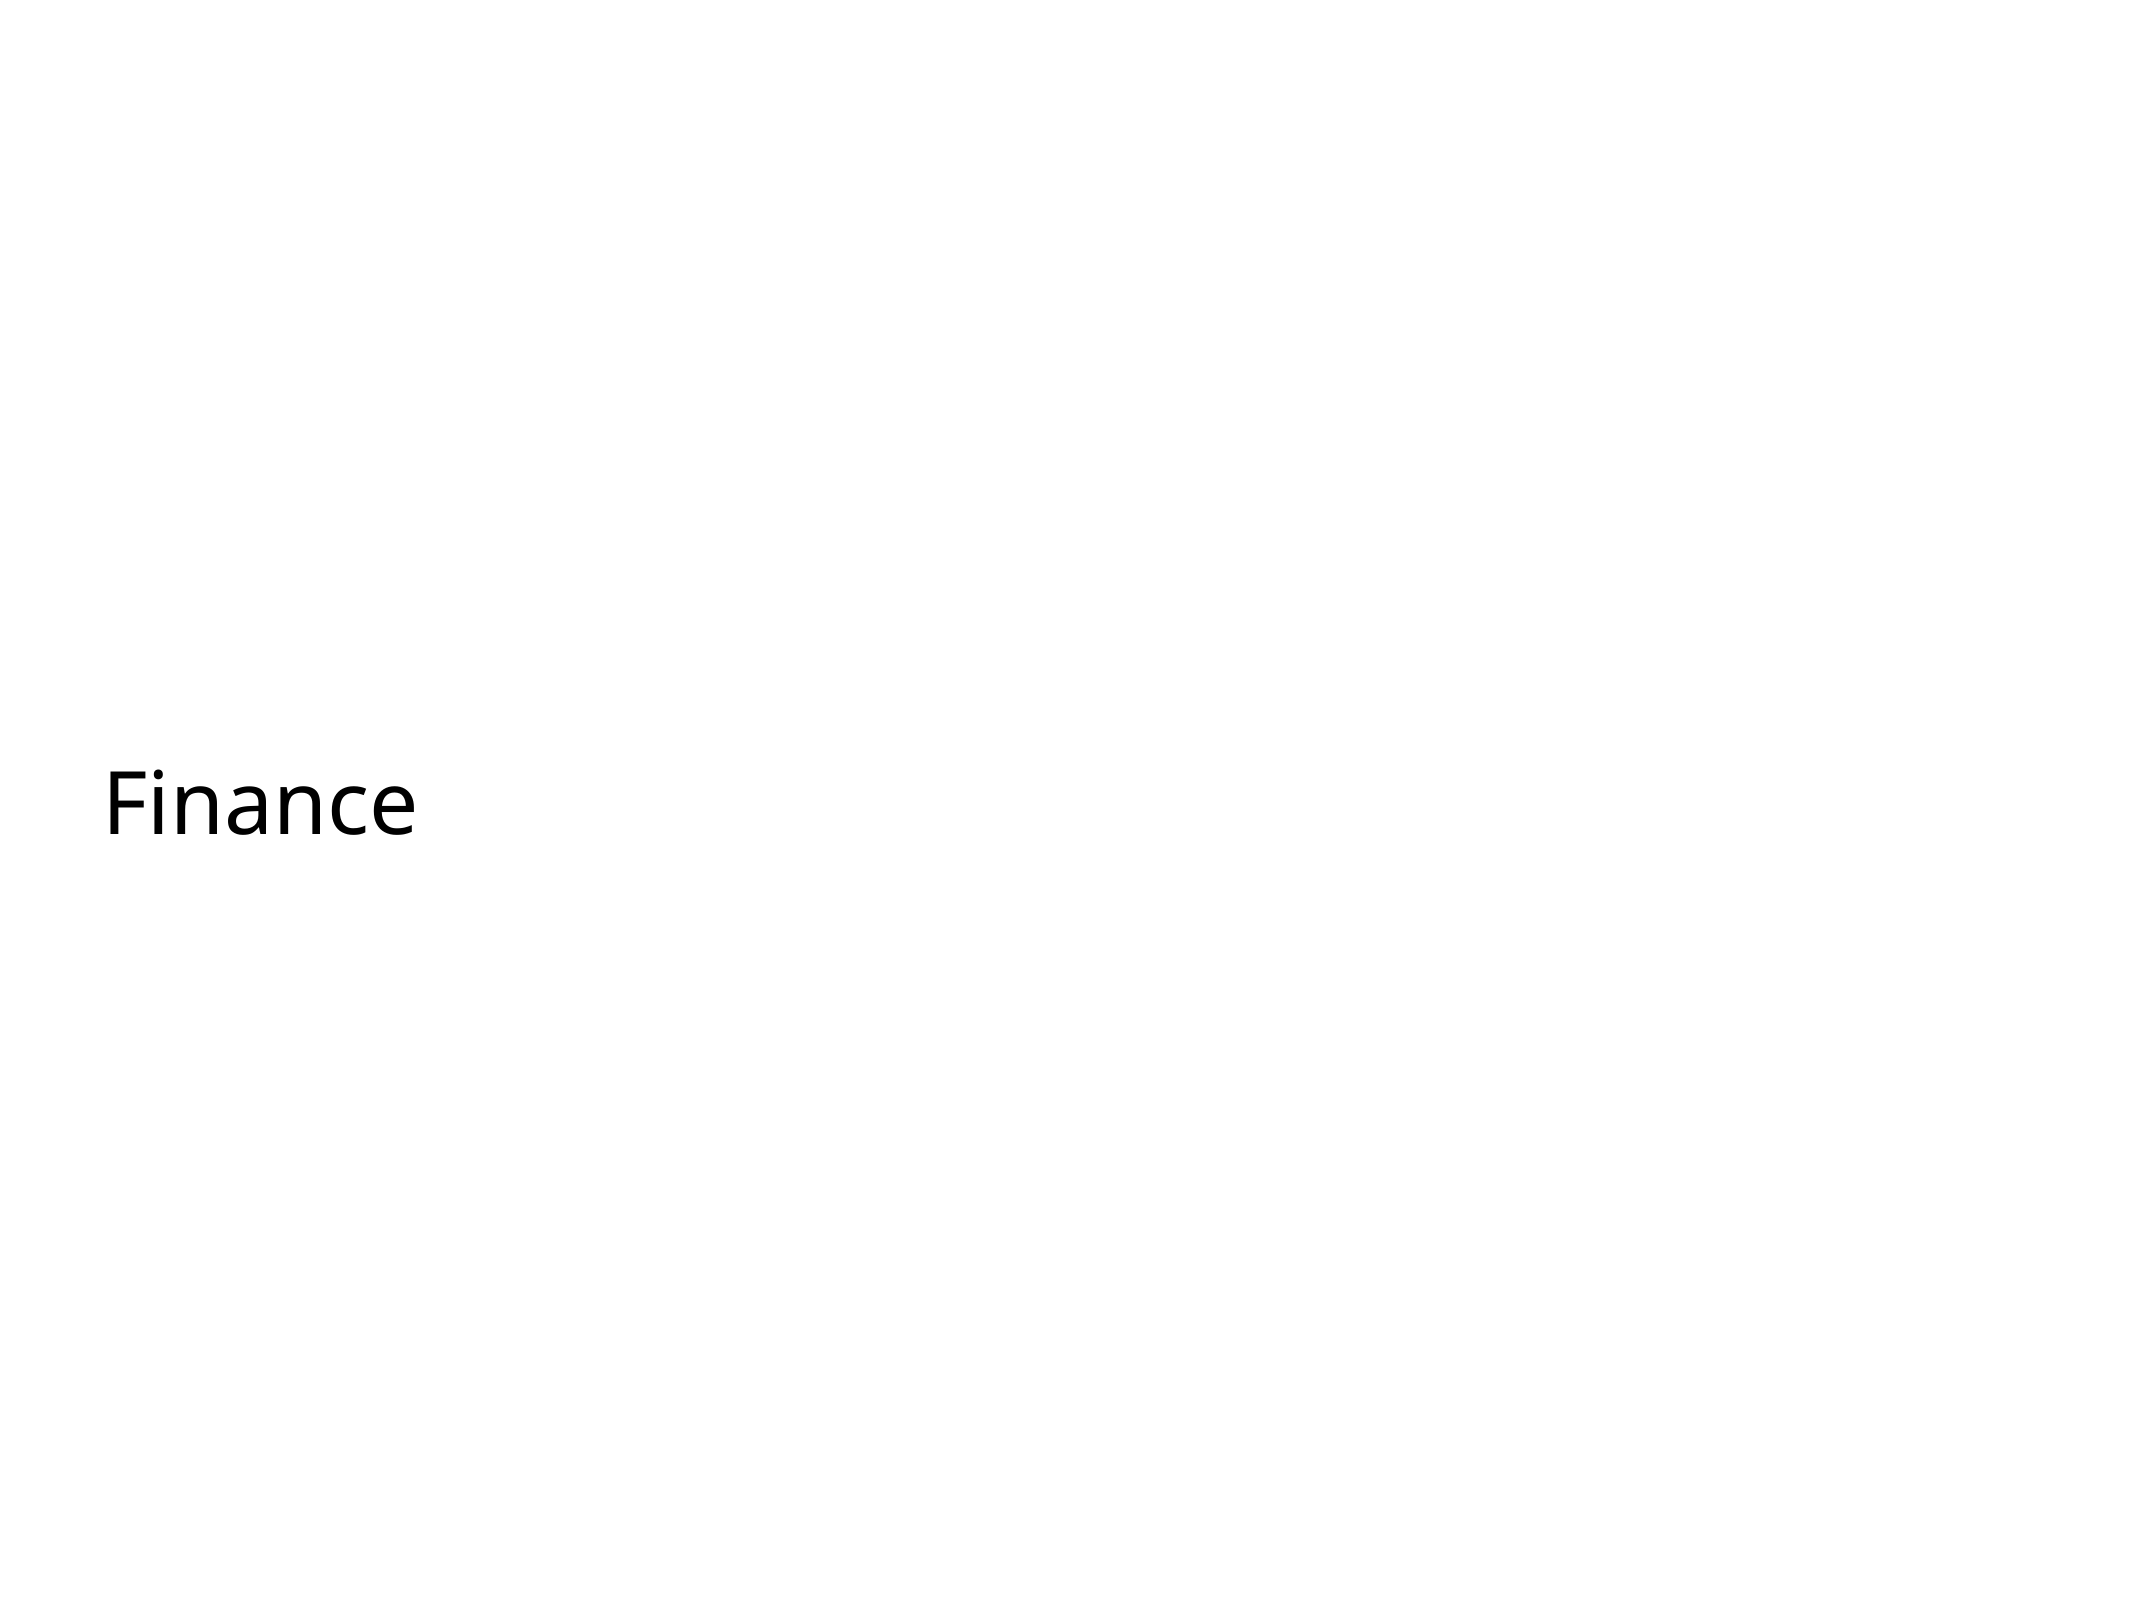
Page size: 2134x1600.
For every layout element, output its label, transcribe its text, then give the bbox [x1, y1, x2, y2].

title Finance [93, 539, 2041, 1061]
